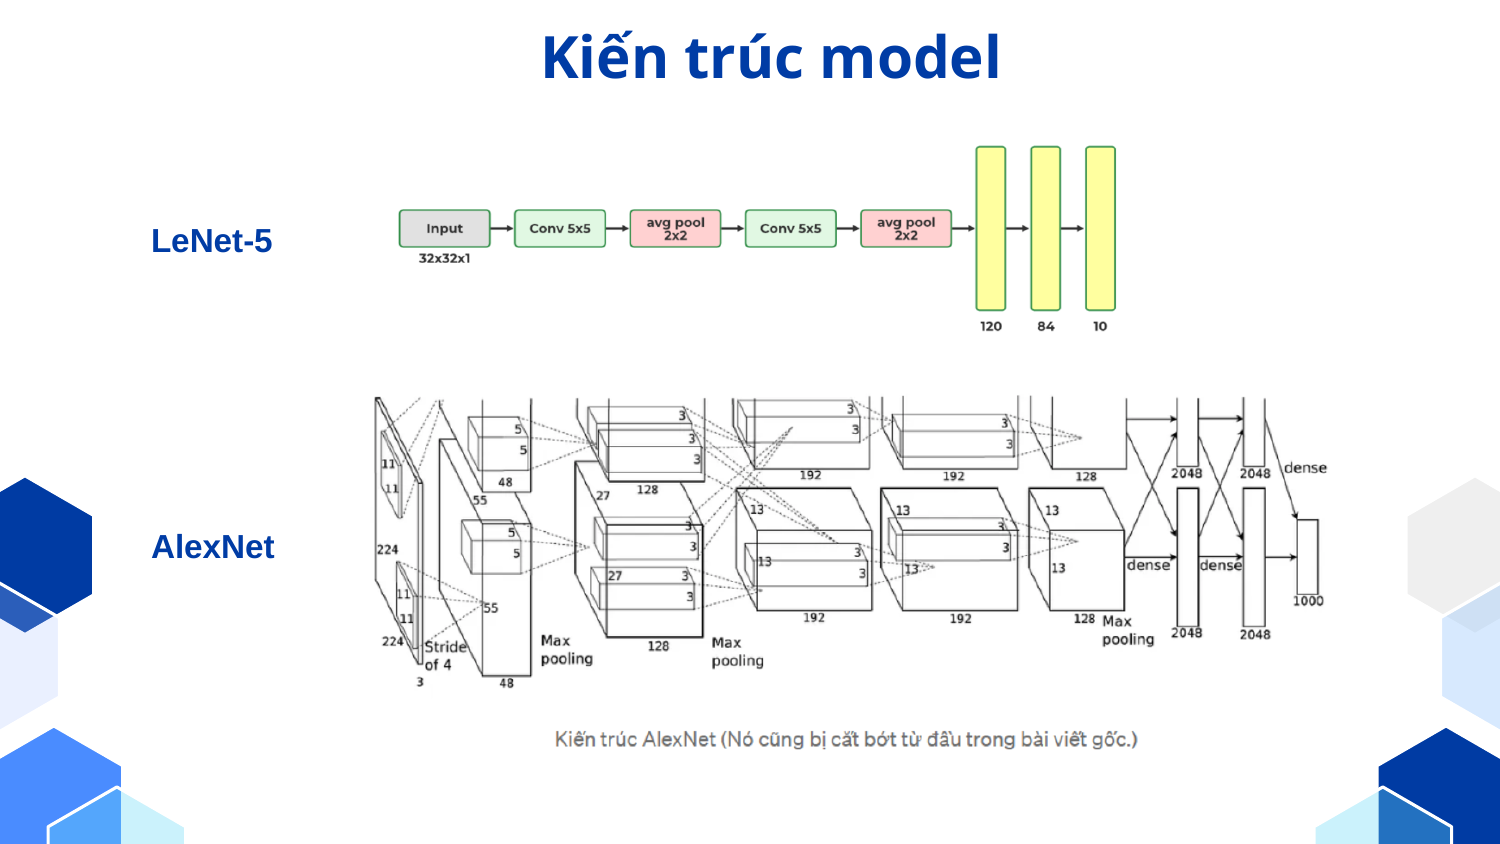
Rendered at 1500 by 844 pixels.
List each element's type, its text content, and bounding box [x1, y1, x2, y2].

picture [317, 89, 1374, 782]
text_box LeNet-5 [136, 211, 305, 267]
text_box Kiến trúc model [229, 0, 1313, 110]
text_box AlexNet [136, 517, 305, 573]
